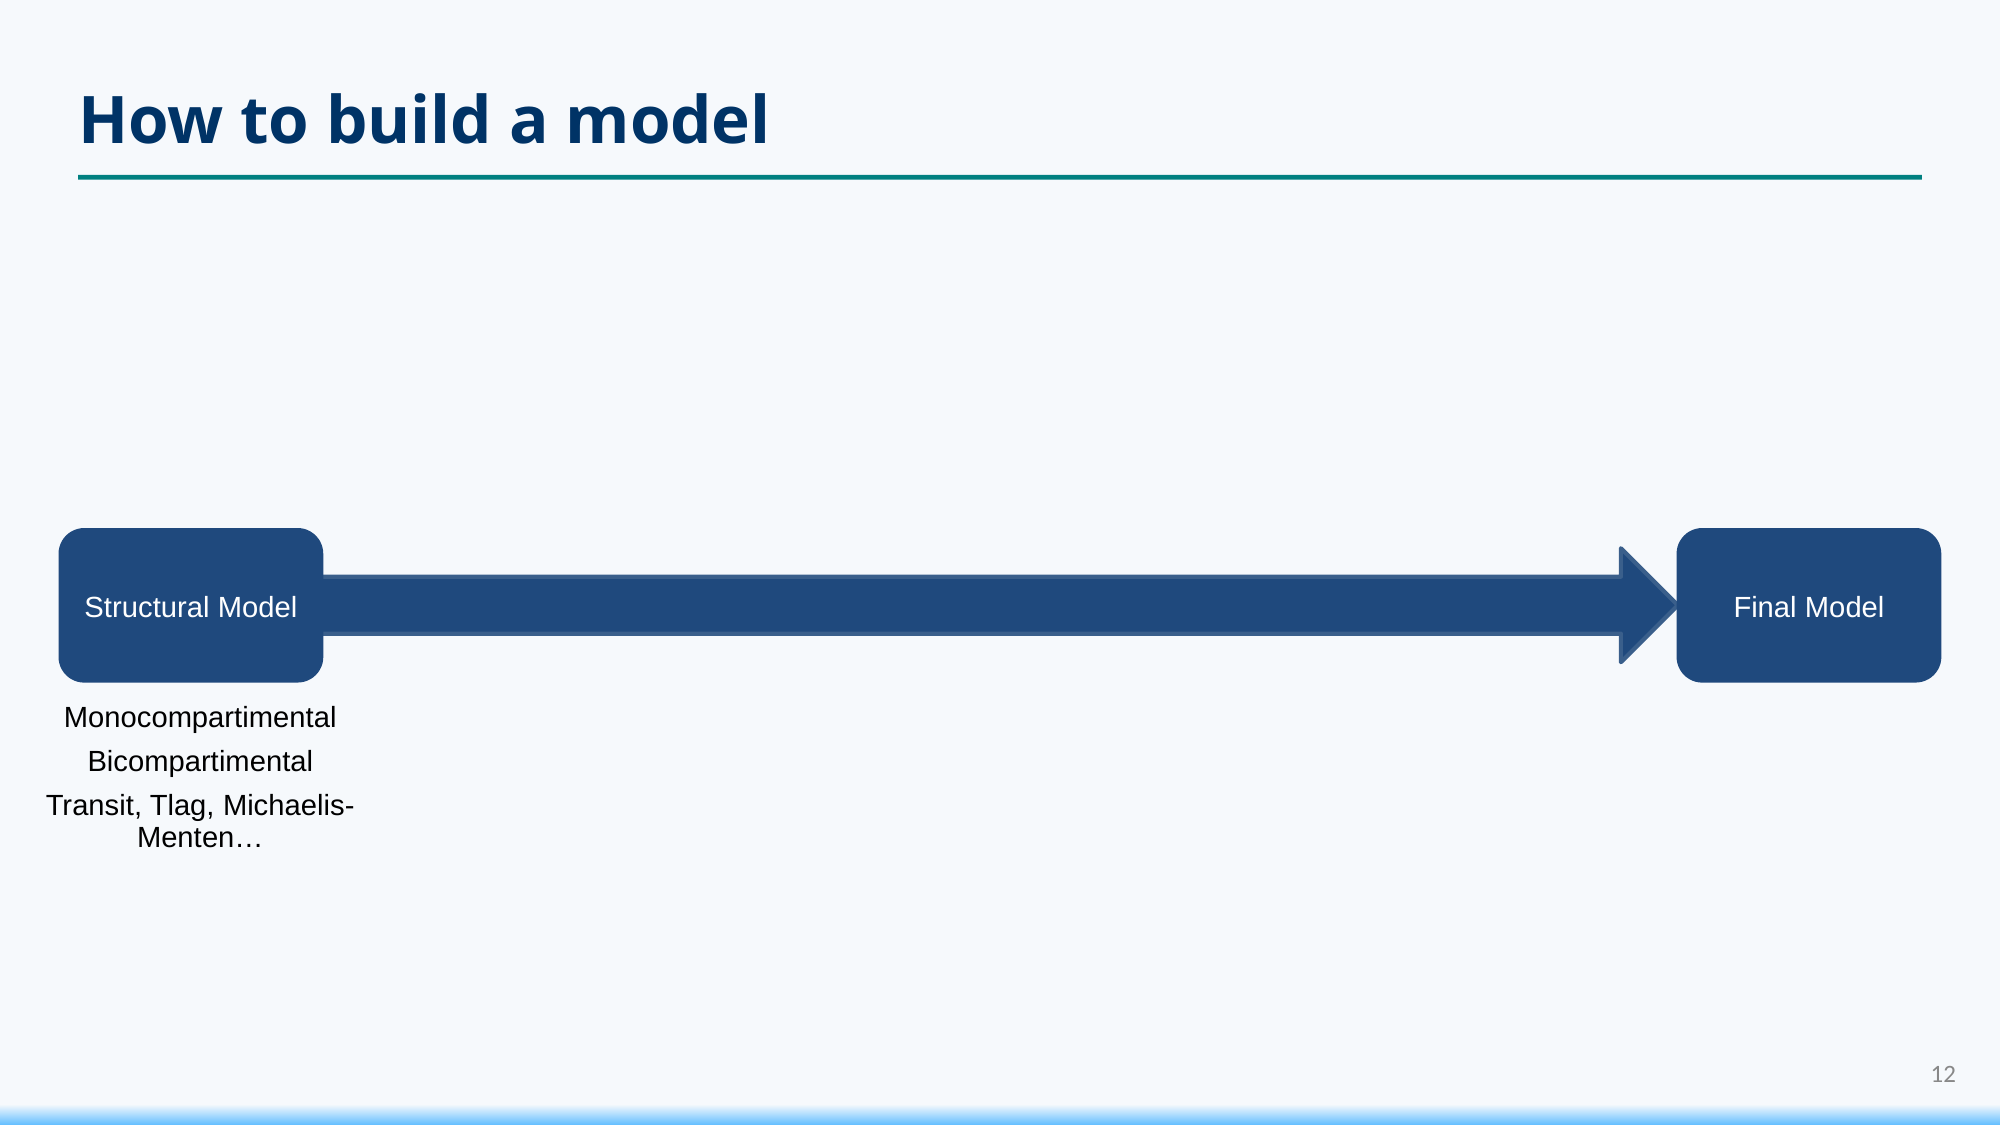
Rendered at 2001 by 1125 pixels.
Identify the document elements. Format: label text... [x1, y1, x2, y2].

text_box Monocompartimental Bicompartimental Transit, Tlag, Michaelis-Menten… [9, 695, 392, 850]
text_box How to build a model [78, 78, 2000, 157]
text_box Final Model [1676, 528, 1942, 683]
text_box [78, 174, 1922, 180]
text_box [324, 546, 1676, 665]
text_box Structural Model [58, 528, 324, 683]
slide_number 12 [1621, 1042, 1972, 1103]
